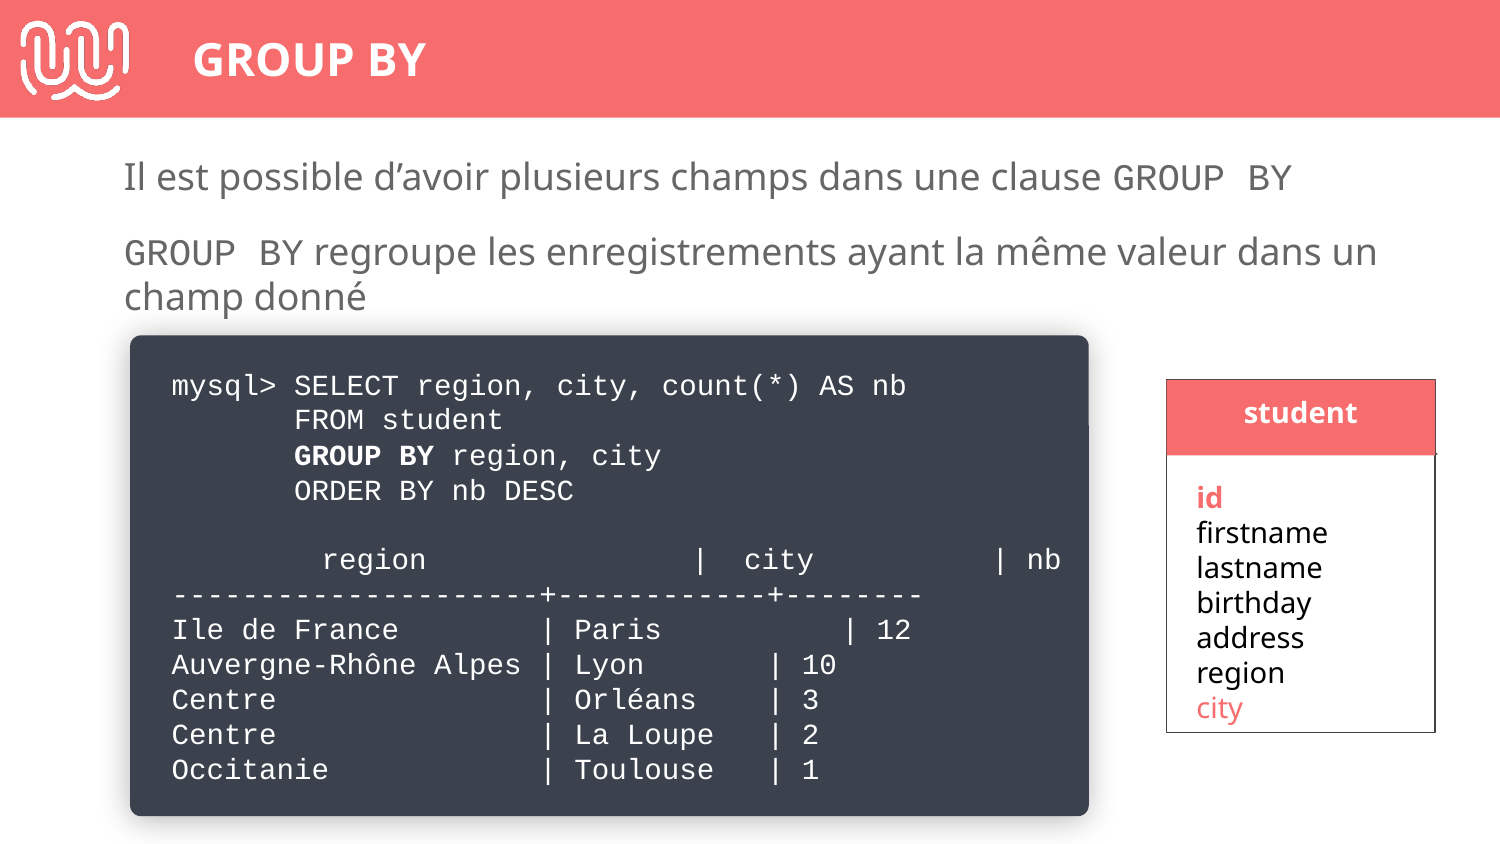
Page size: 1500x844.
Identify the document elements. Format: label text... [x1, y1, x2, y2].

list Il est possible d’avoir plusieurs champs dans une clause GROUP BY GROUP BY regroupe les enregistrements ayant la même valeur dans un champ donné [124, 152, 1445, 355]
title GROUP BY [192, 0, 576, 118]
text_box mysql> SELECT region, city, count(*) AS nb FROM student GROUP BY region, city ORDER BY nb DESC region | city | nb ---------------------+------------+-------- Ile de France | Paris | 12 Auvergne-Rhône Alpes | Lyon | 10 Centre | Orléans | 3 Centre | La Loupe | 2 Occitanie | Toulouse | 1 [130, 335, 1089, 817]
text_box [1166, 379, 1479, 733]
picture [20, 20, 134, 101]
